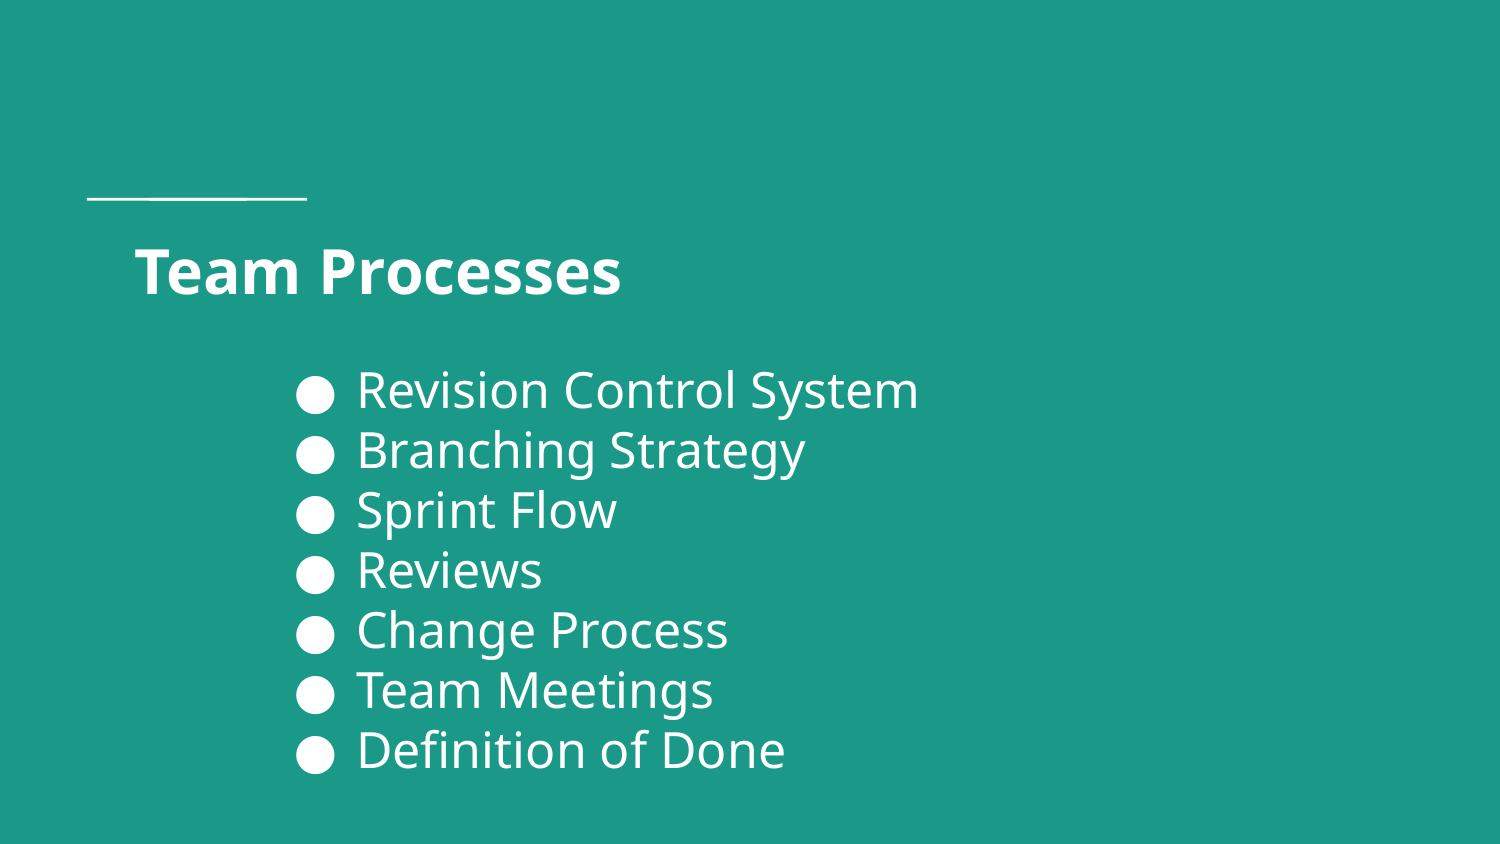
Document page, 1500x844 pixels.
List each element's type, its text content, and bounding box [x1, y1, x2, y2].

text_box Revision Control System Branching Strategy Sprint Flow Reviews Change Process Team Meetings Definition of Done [265, 343, 1201, 784]
title Team Processes [119, 216, 1381, 431]
